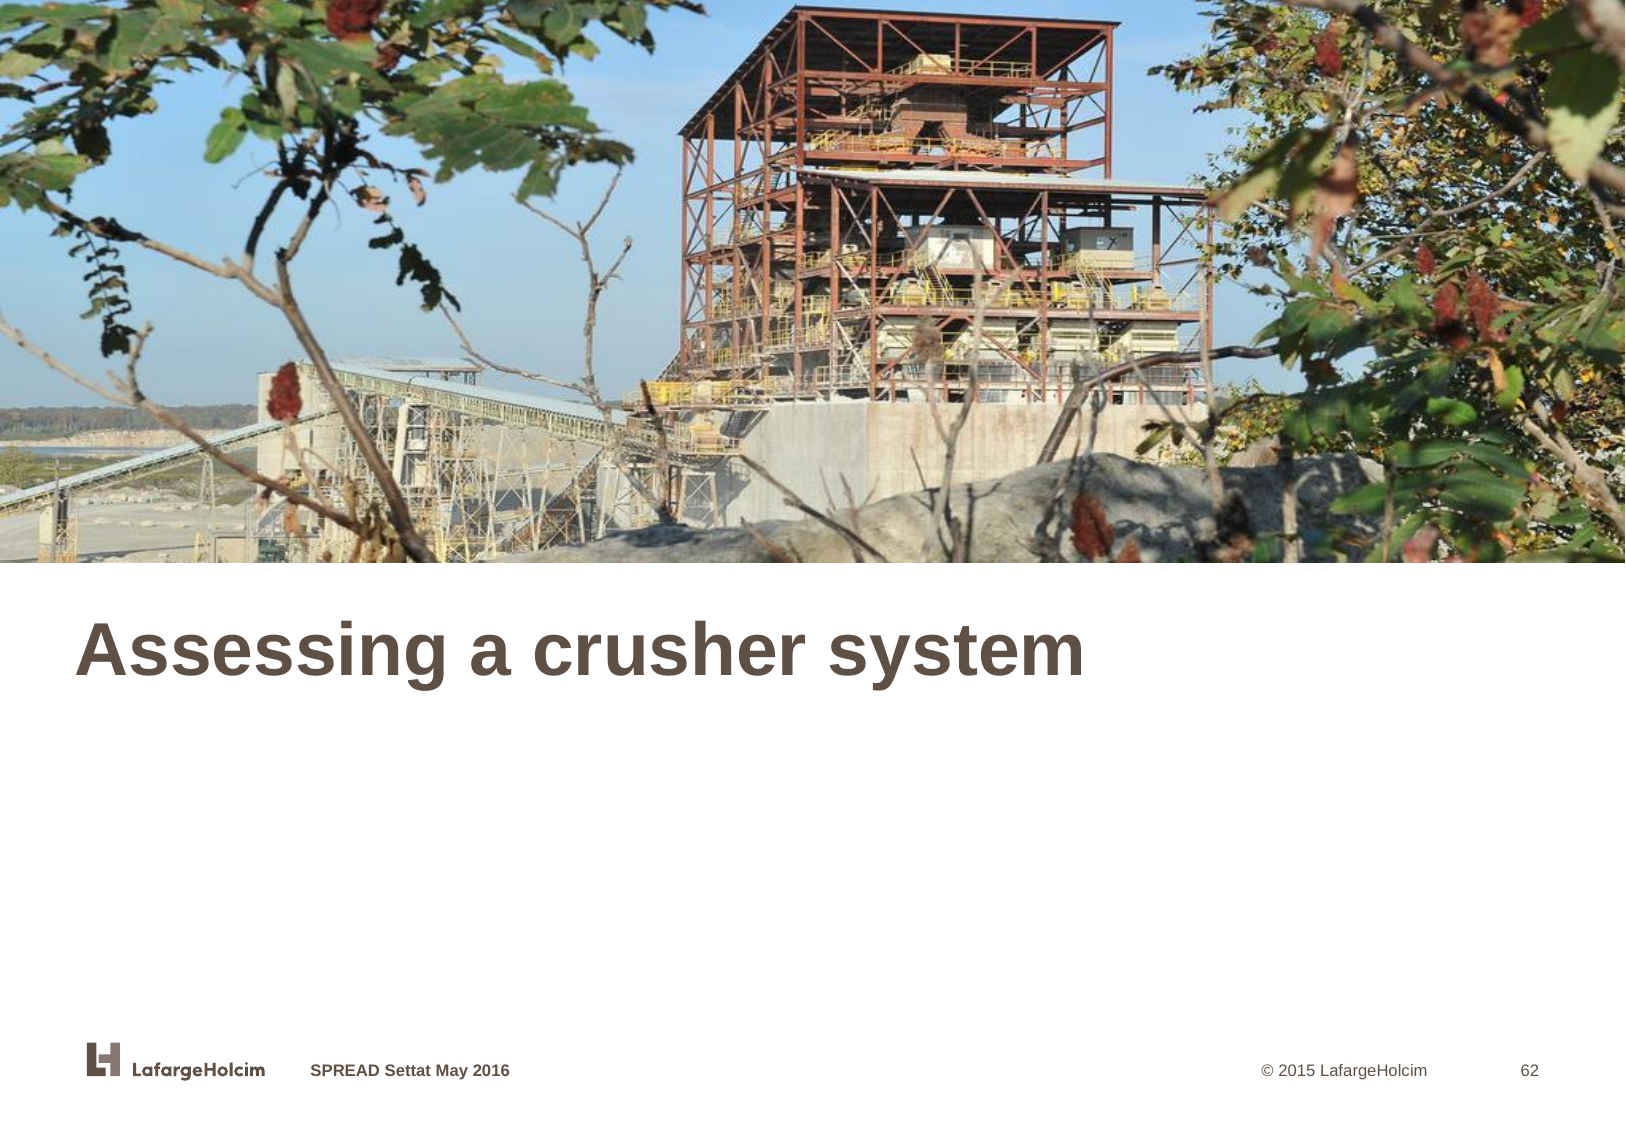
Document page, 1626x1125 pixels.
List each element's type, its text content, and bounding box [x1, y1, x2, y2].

picture [0, 0, 1625, 563]
footer SPREAD Settat May 2016 [310, 1052, 831, 1080]
slide_number 62 [1467, 1052, 1540, 1080]
title Assessing a crusher system [73, 606, 1540, 794]
